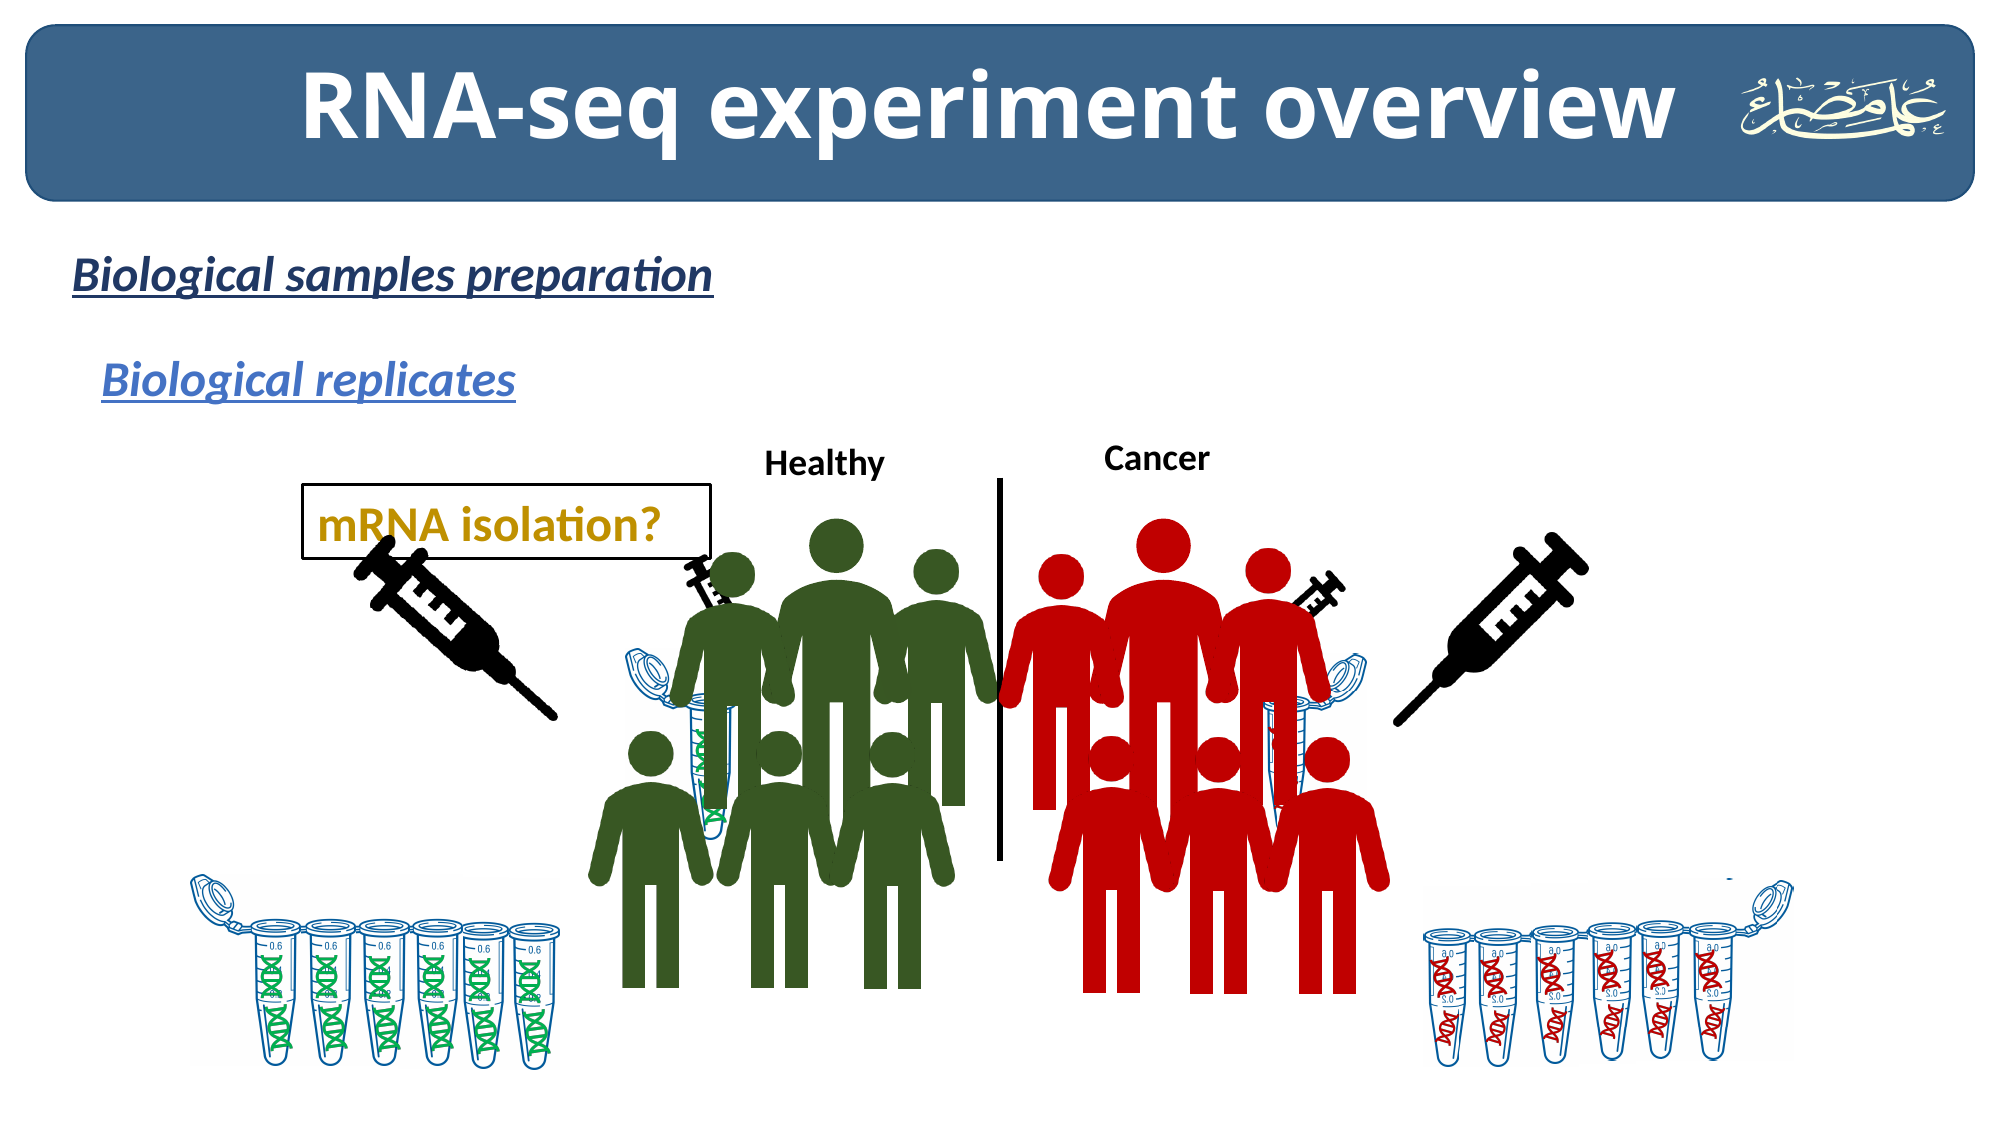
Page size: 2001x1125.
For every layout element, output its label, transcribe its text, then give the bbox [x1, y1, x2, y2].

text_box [672, 425, 1328, 723]
text_box [1914, 24, 1975, 202]
text_box mRNA isolation? [302, 484, 672, 559]
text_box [1421, 878, 1794, 1067]
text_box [190, 874, 561, 1070]
picture [1733, 74, 1951, 141]
title RNA-seq experiment overview [86, 0, 1914, 218]
text_box [25, 24, 86, 202]
text_box Biological samples preparation [57, 233, 1885, 309]
picture [331, 505, 1608, 1002]
text_box Biological replicates [86, 339, 538, 414]
